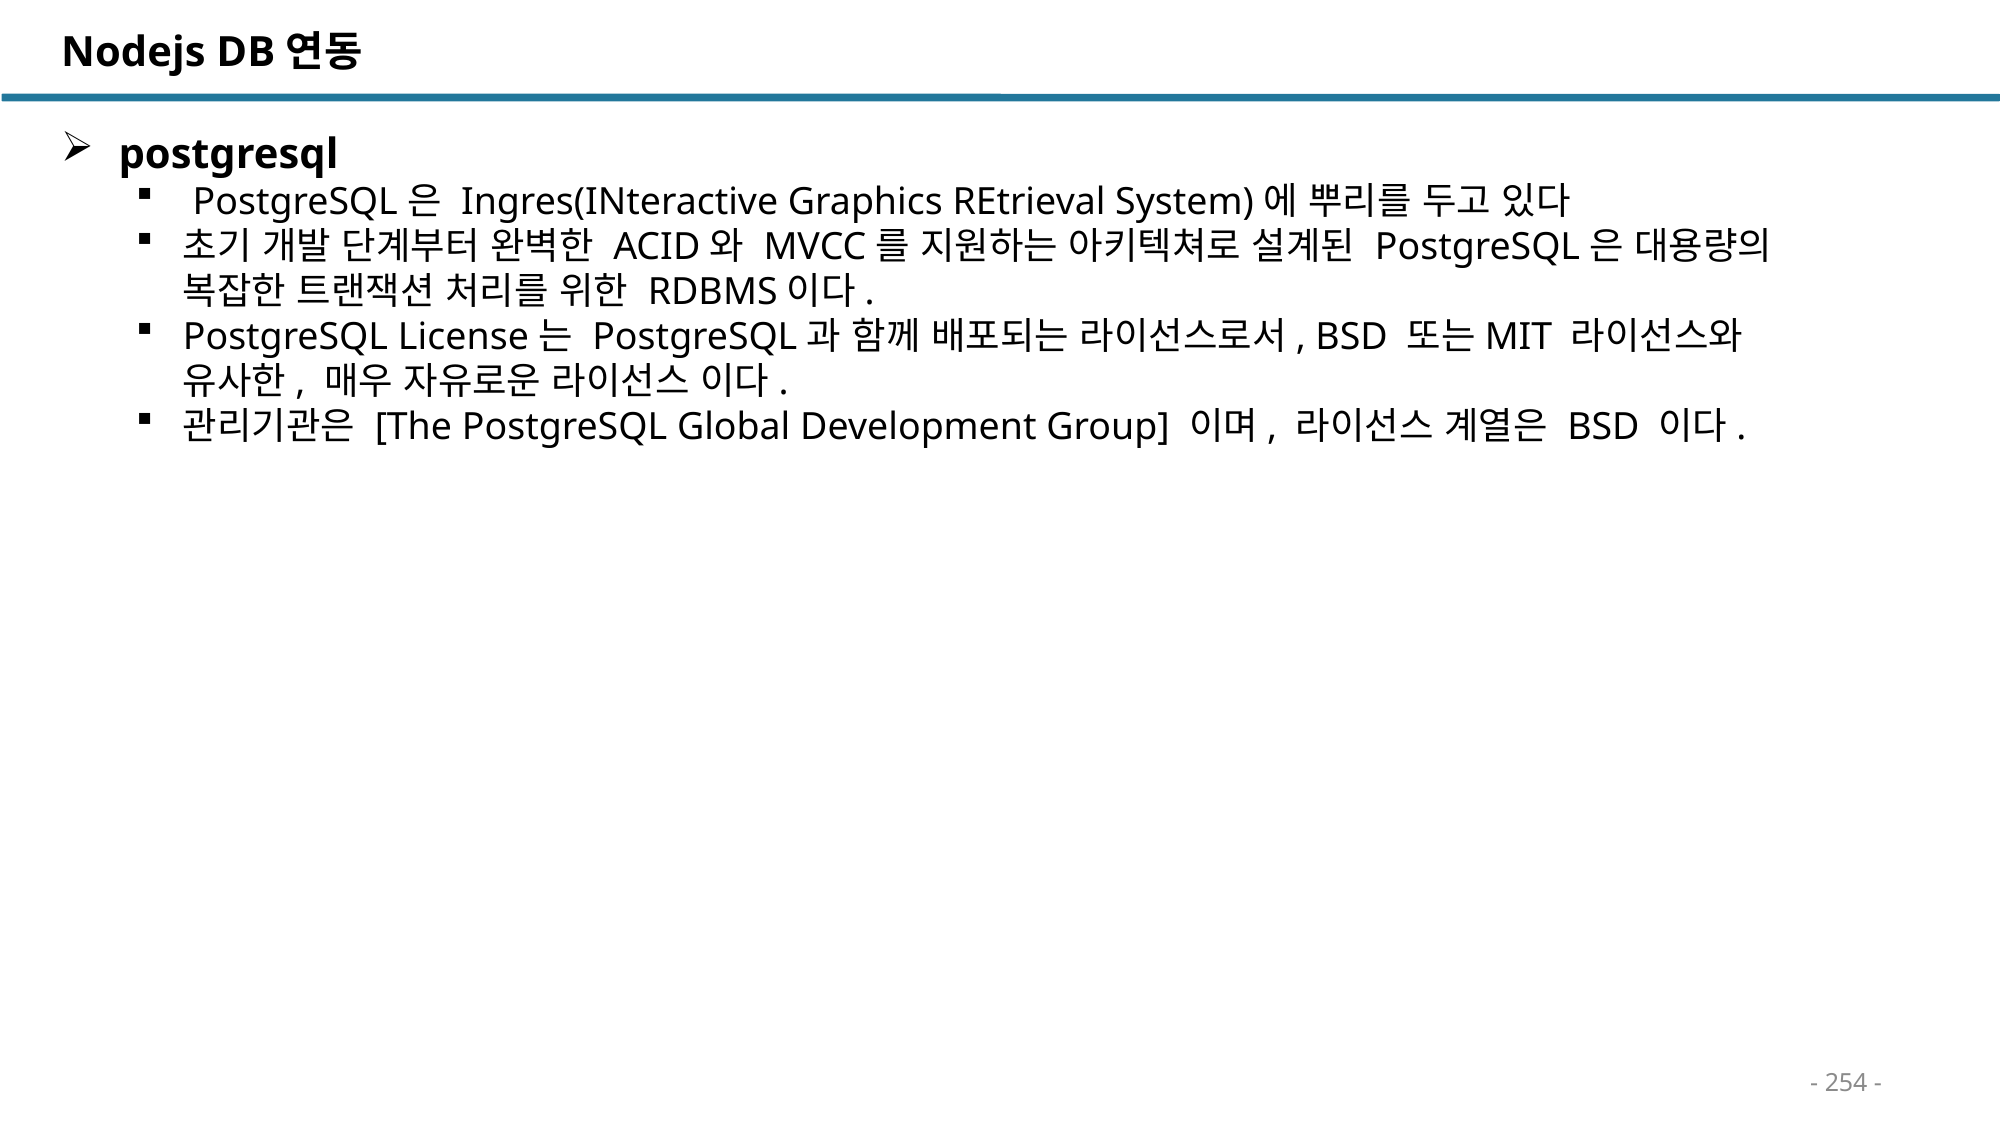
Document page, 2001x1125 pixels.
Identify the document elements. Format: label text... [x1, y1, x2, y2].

slide_number - 254 - [1731, 1061, 1968, 1105]
text_box postgresql PostgreSQL은 Ingres(INteractive Graphics REtrieval System)에 뿌리를 두고 있다 초기 개발 단계부터 완벽한 ACID와 MVCC를 지원하는 아키텍쳐로 설계된 PostgreSQL은 대용량의 복잡한 트랜잭션 처리를 위한 RDBMS이다. PostgreSQL License는 PostgreSQL과 함께 배포되는 라이선스로서, BSD 또는MIT 라이선스와 유사한, 매우 자유로운 라이선스 이다. 관리기관은 [The PostgreSQL Global Development Group] 이며, 라이선스 계열은 BSD 이다. [46, 119, 1866, 454]
text_box Nodejs DB연동 [46, 23, 1232, 95]
